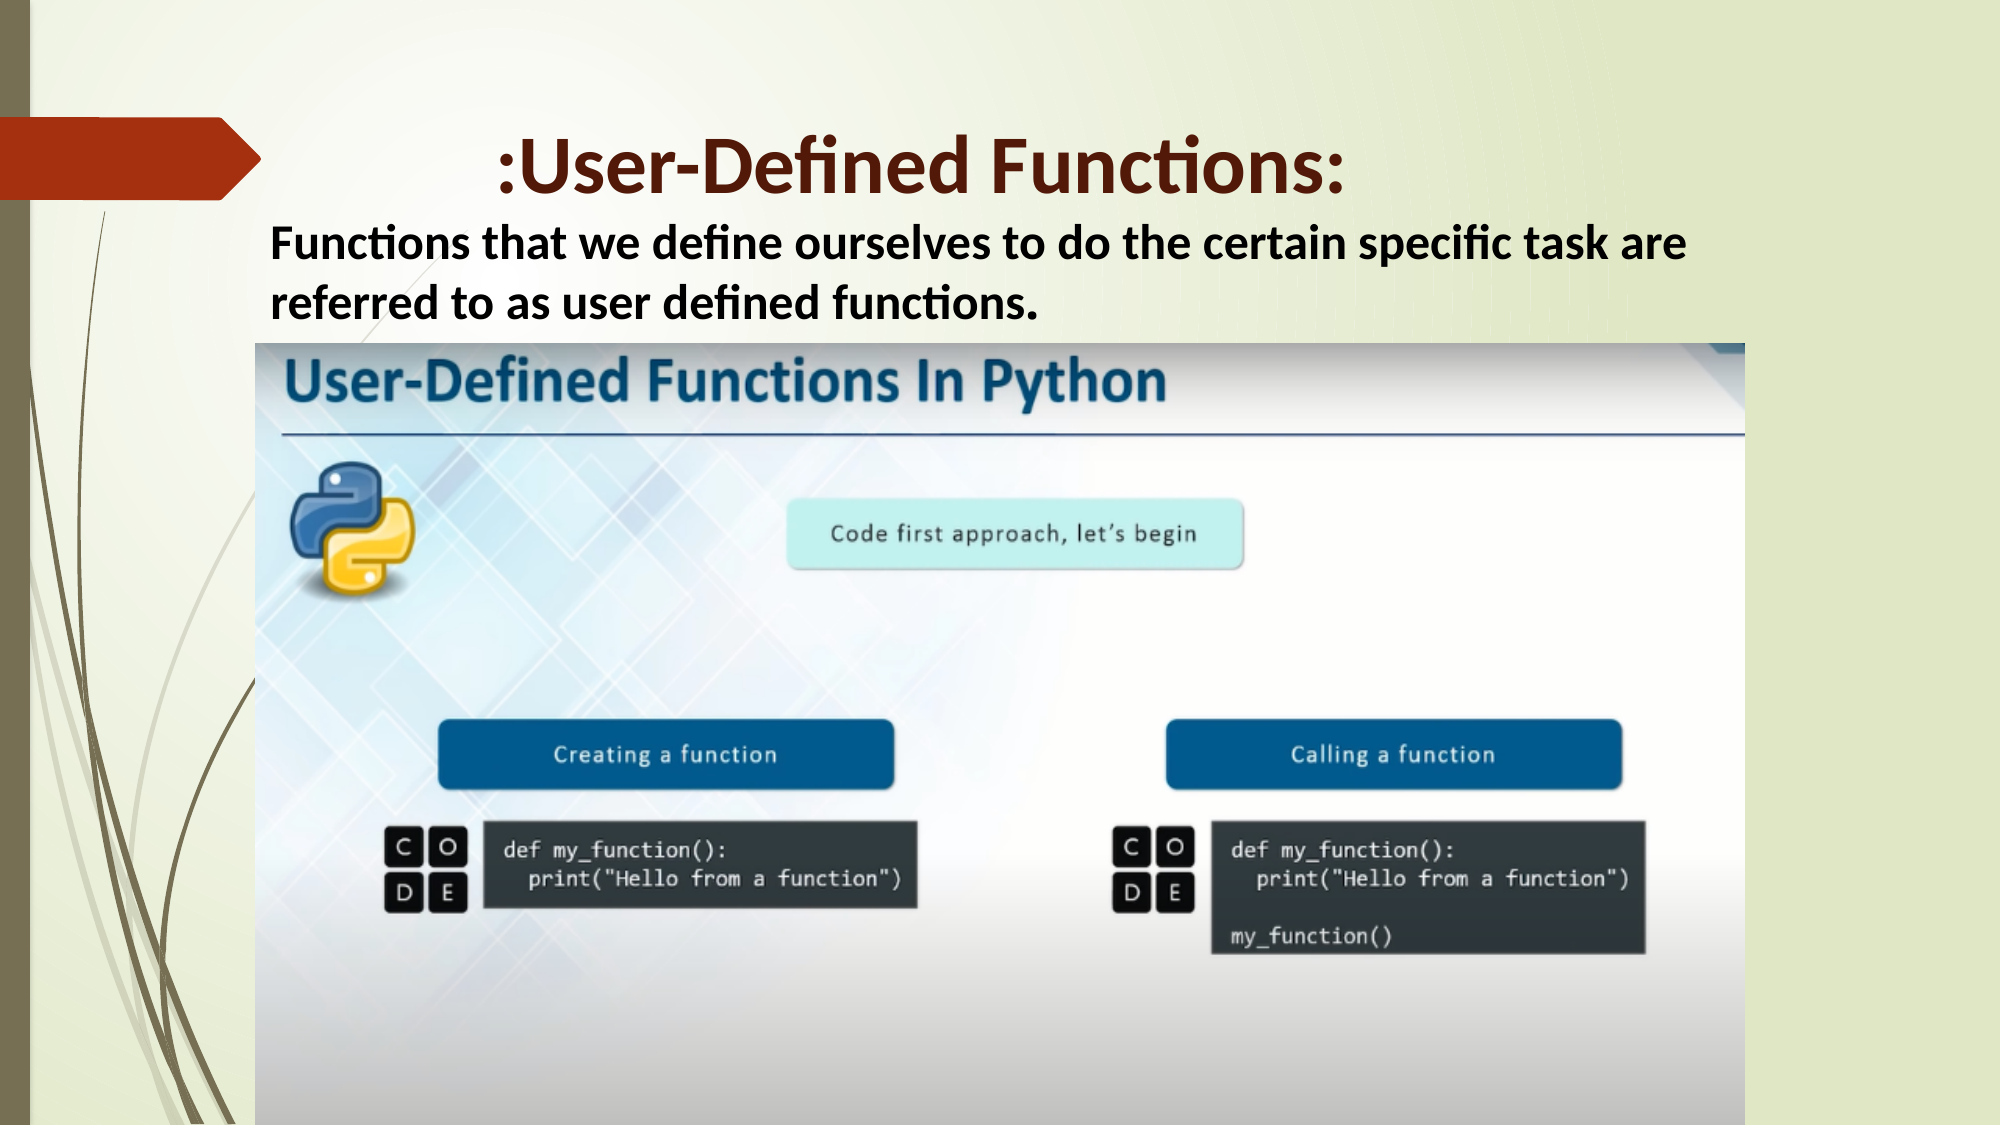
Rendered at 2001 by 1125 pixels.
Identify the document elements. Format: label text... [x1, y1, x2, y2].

picture [255, 343, 1745, 1125]
title :User-Defined Functions: Functions that we define ourselves to do the certain specific task are referred to as user defined functions. [255, 102, 1745, 343]
